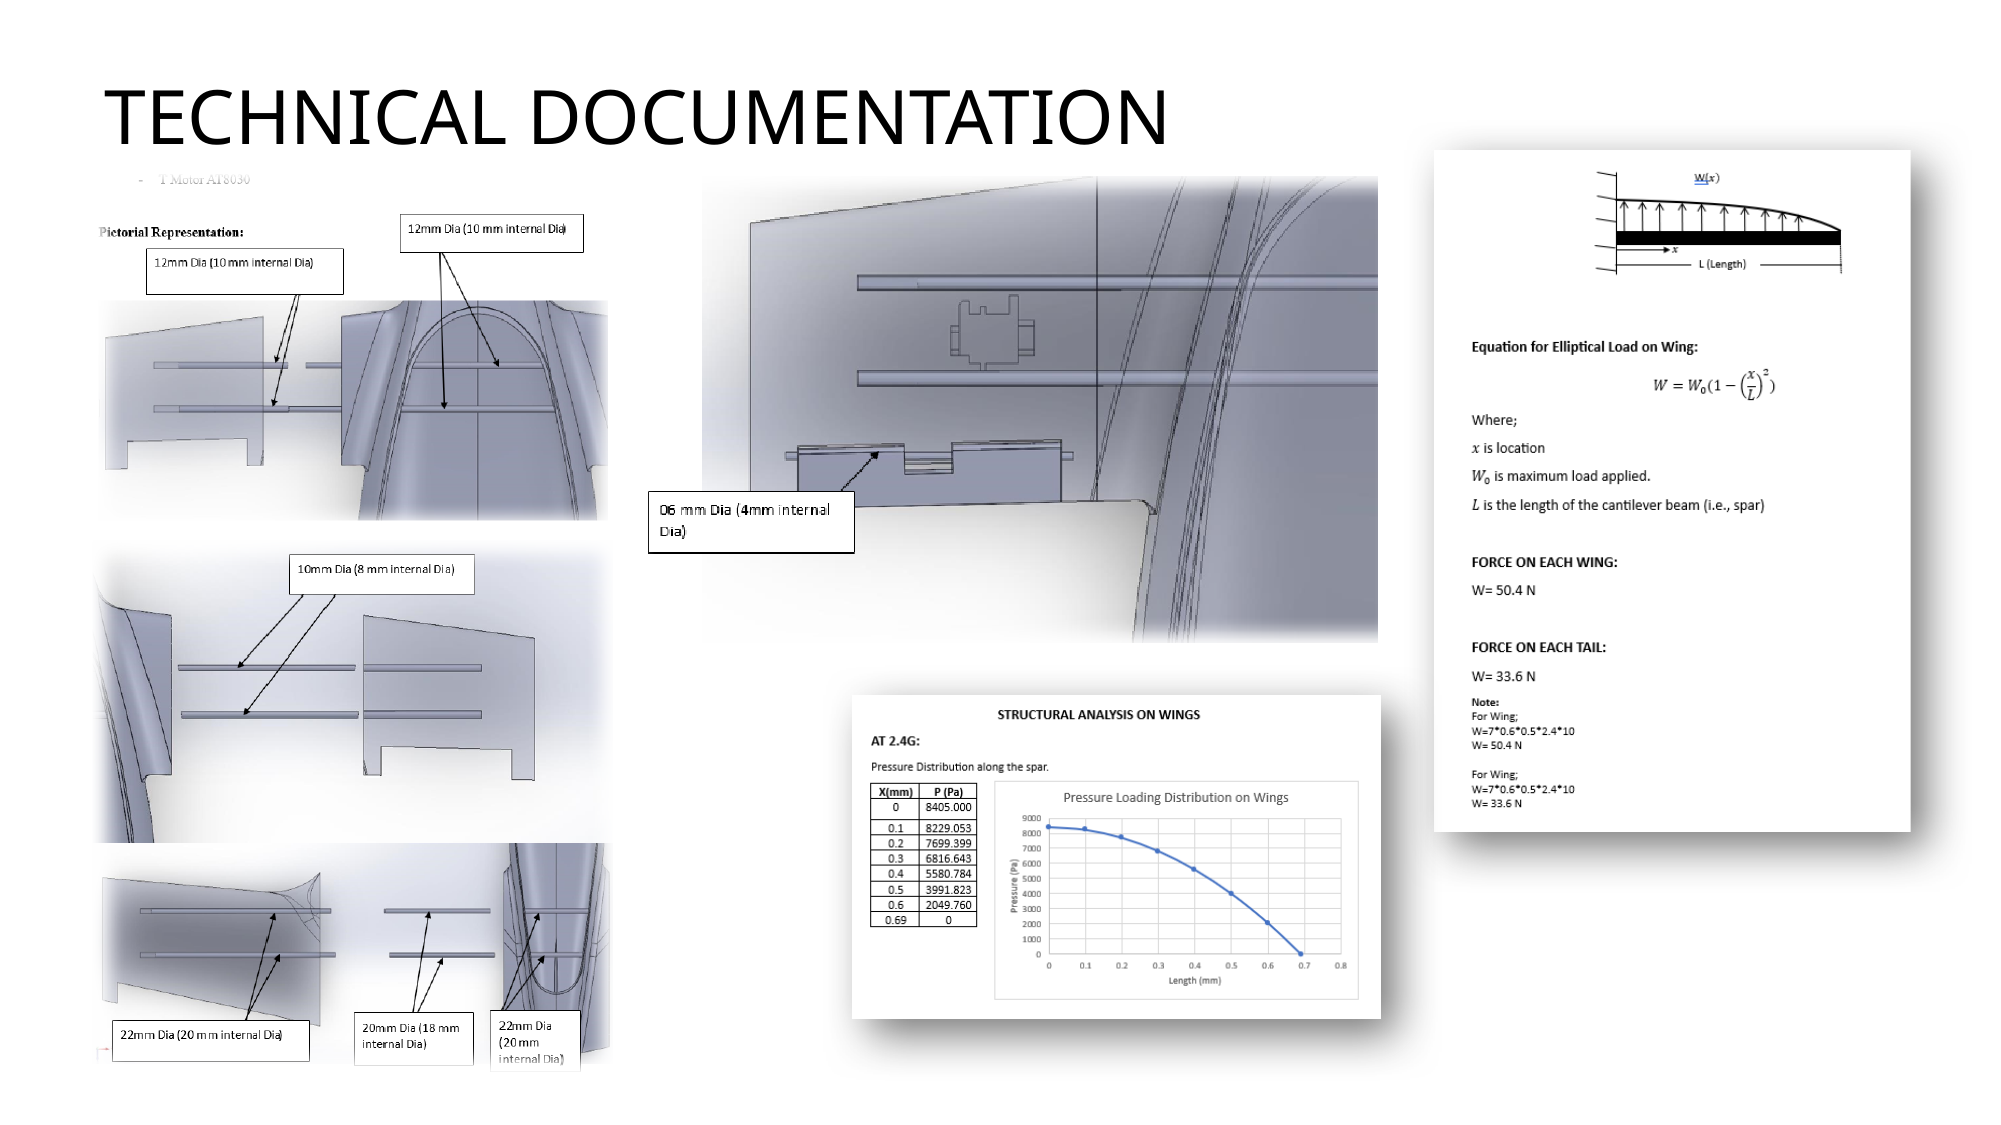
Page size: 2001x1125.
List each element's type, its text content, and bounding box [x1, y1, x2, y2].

title TECHNICAL DOCUMENTATION [89, 54, 1590, 169]
picture [852, 695, 1382, 1020]
picture [88, 167, 1409, 1078]
picture [1433, 149, 1912, 832]
